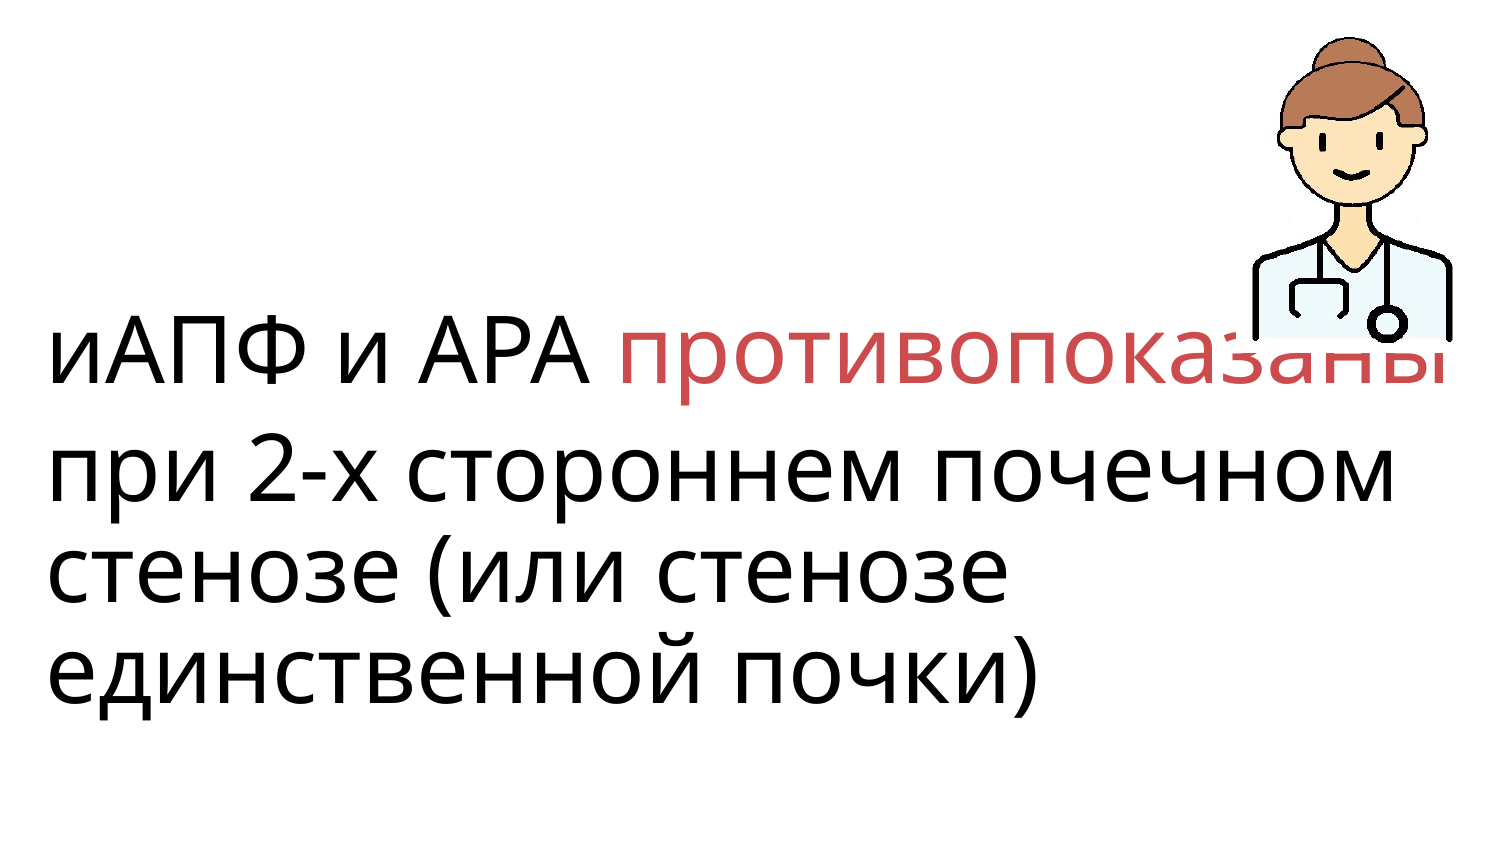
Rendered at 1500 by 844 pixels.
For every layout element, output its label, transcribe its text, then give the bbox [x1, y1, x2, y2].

subtitle иАПФ и АРА противопоказаны при 2-х стороннем почечном стенозе (или стенозе единcтвенной почки) [34, 115, 1469, 822]
picture [1235, 20, 1469, 353]
